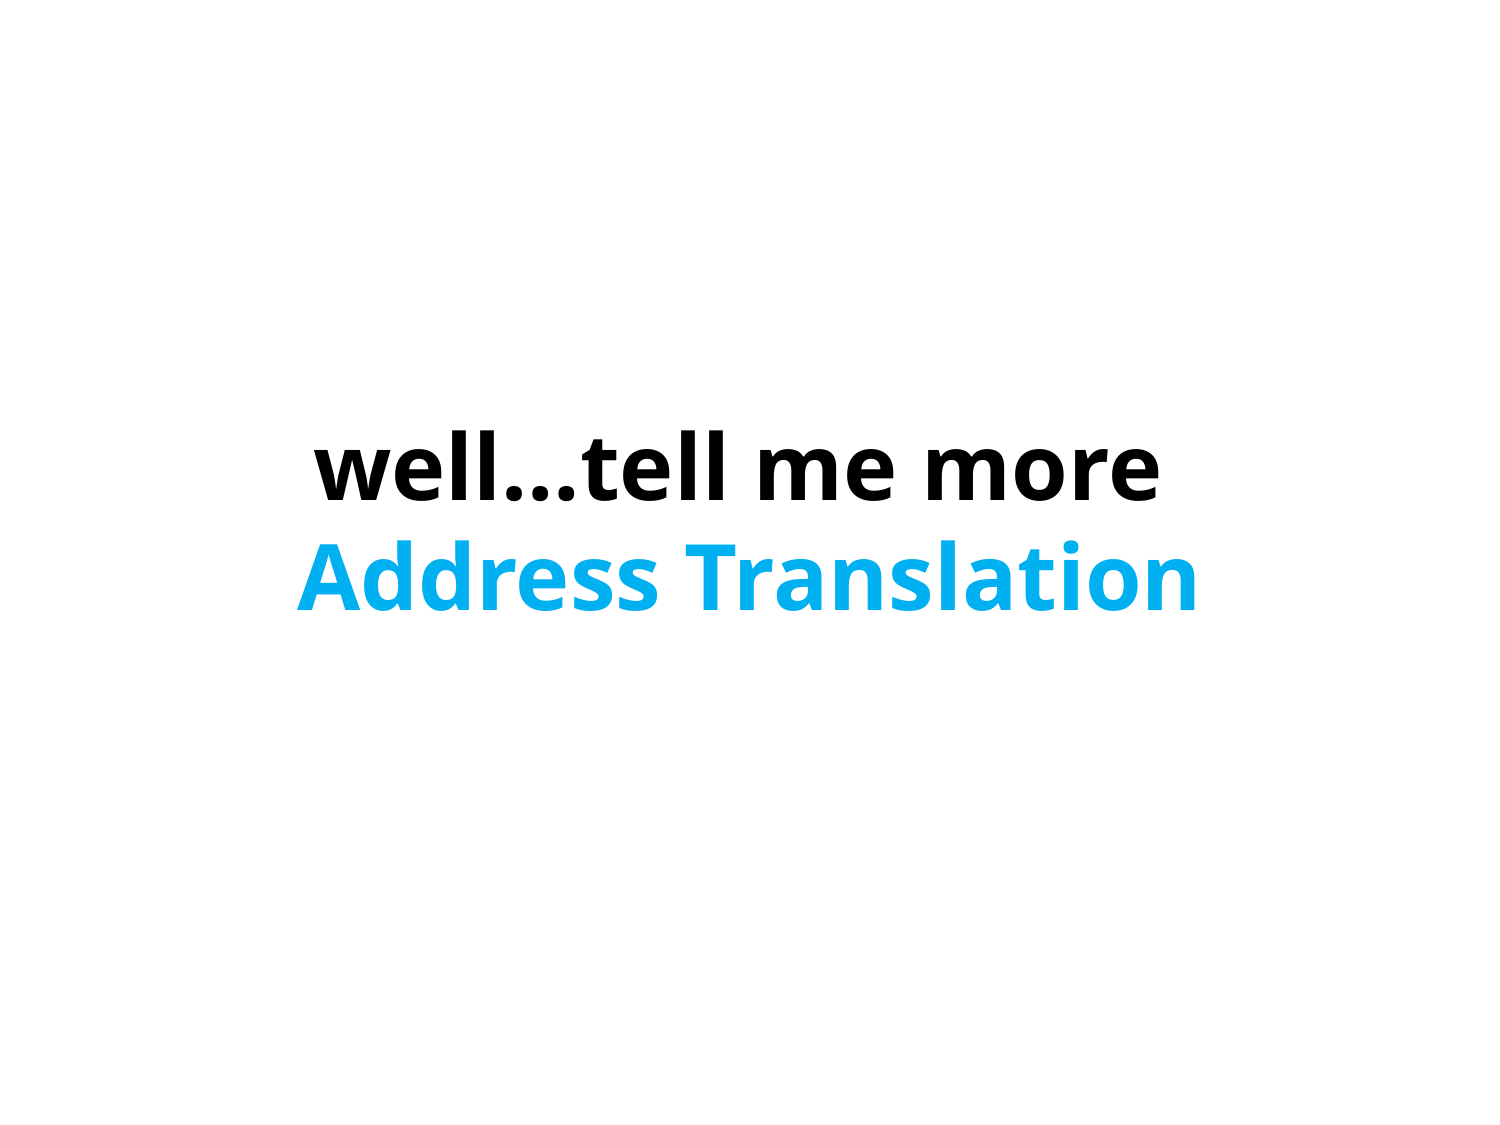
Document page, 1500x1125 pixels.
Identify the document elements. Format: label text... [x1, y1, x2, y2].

text_box well…tell me more Address Translation [0, 425, 1500, 613]
